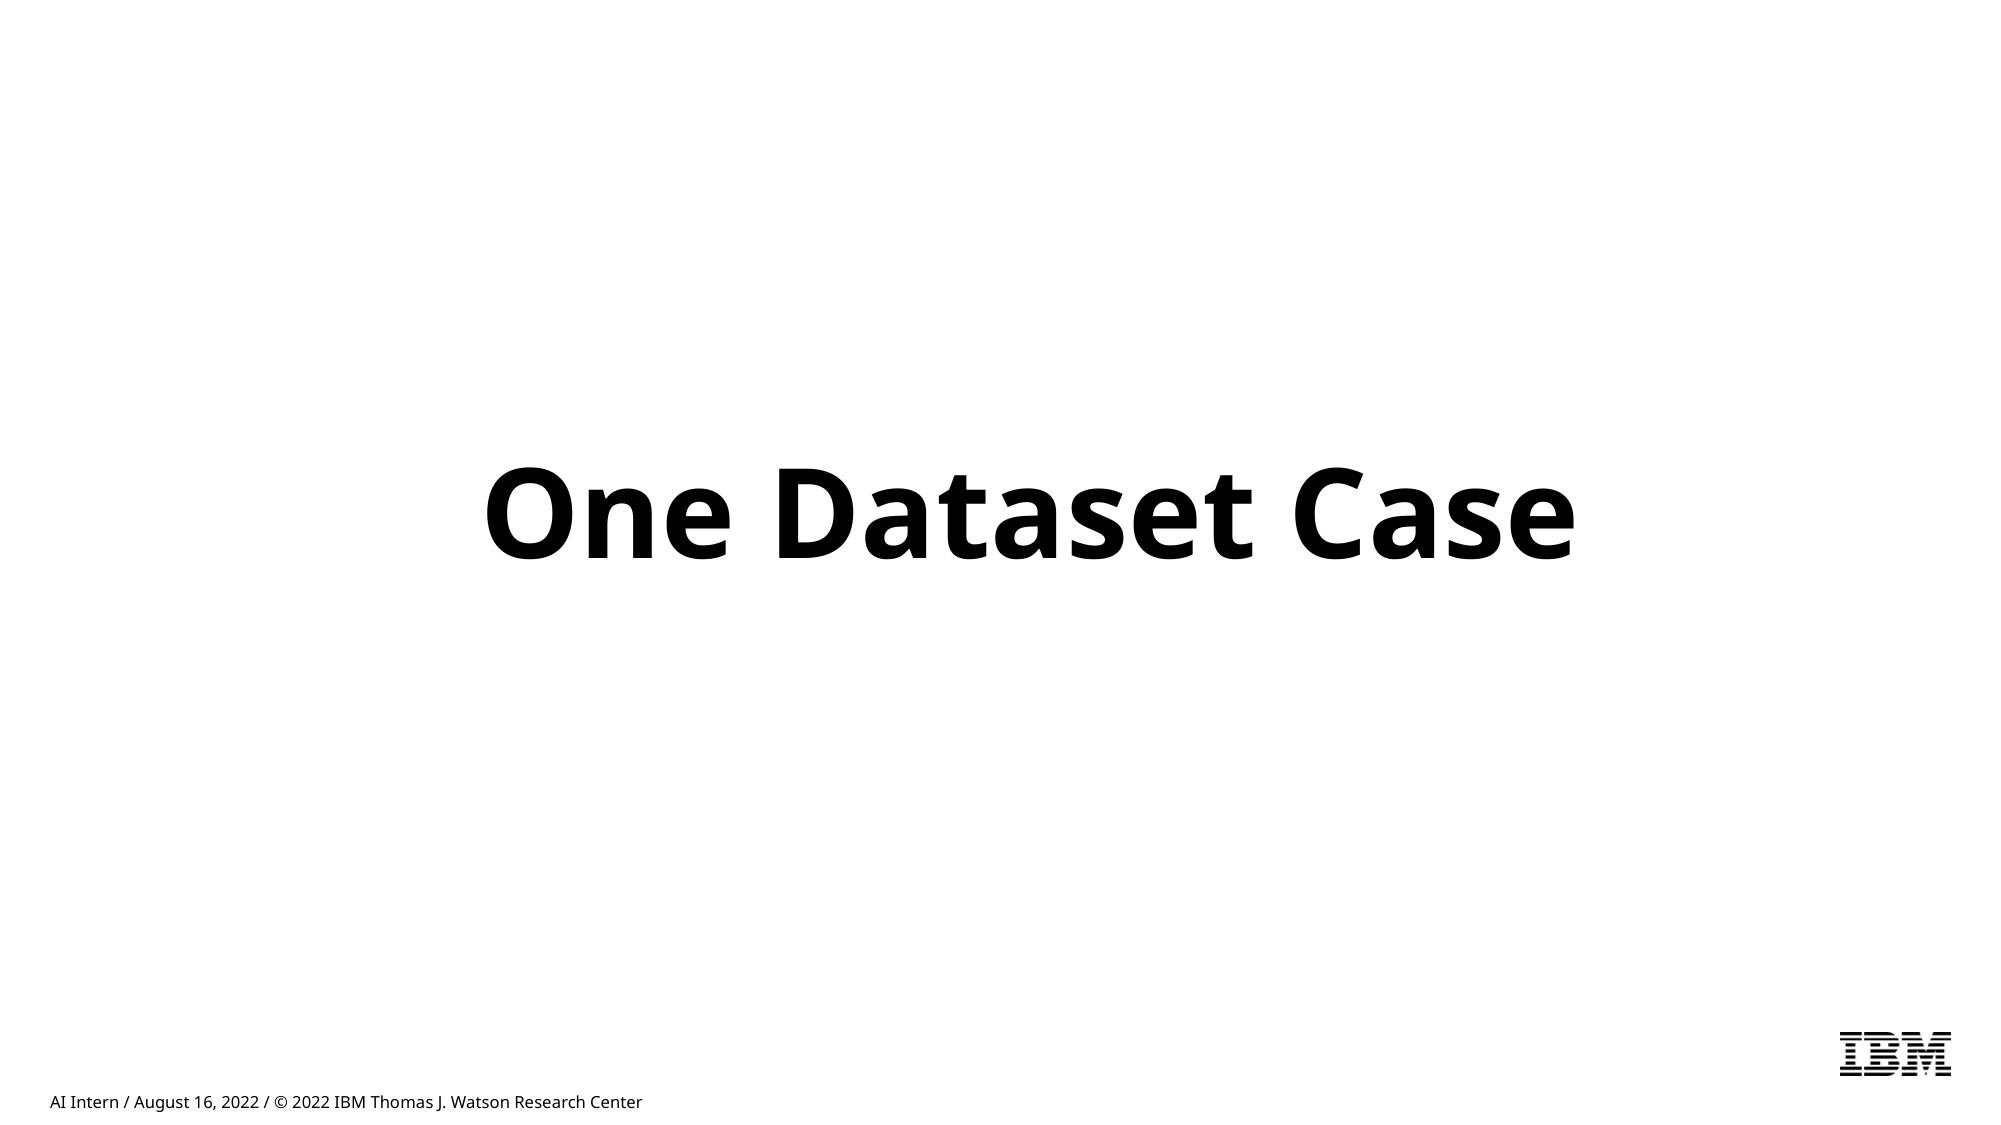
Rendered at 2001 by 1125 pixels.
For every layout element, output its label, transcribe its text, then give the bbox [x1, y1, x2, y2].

footer AI Intern / August 16, 2022 / © 2022 IBM Thomas J. Watson Research Center [50, 1083, 950, 1121]
title One Dataset Case [165, 306, 1896, 752]
picture [1823, 1014, 1962, 1091]
